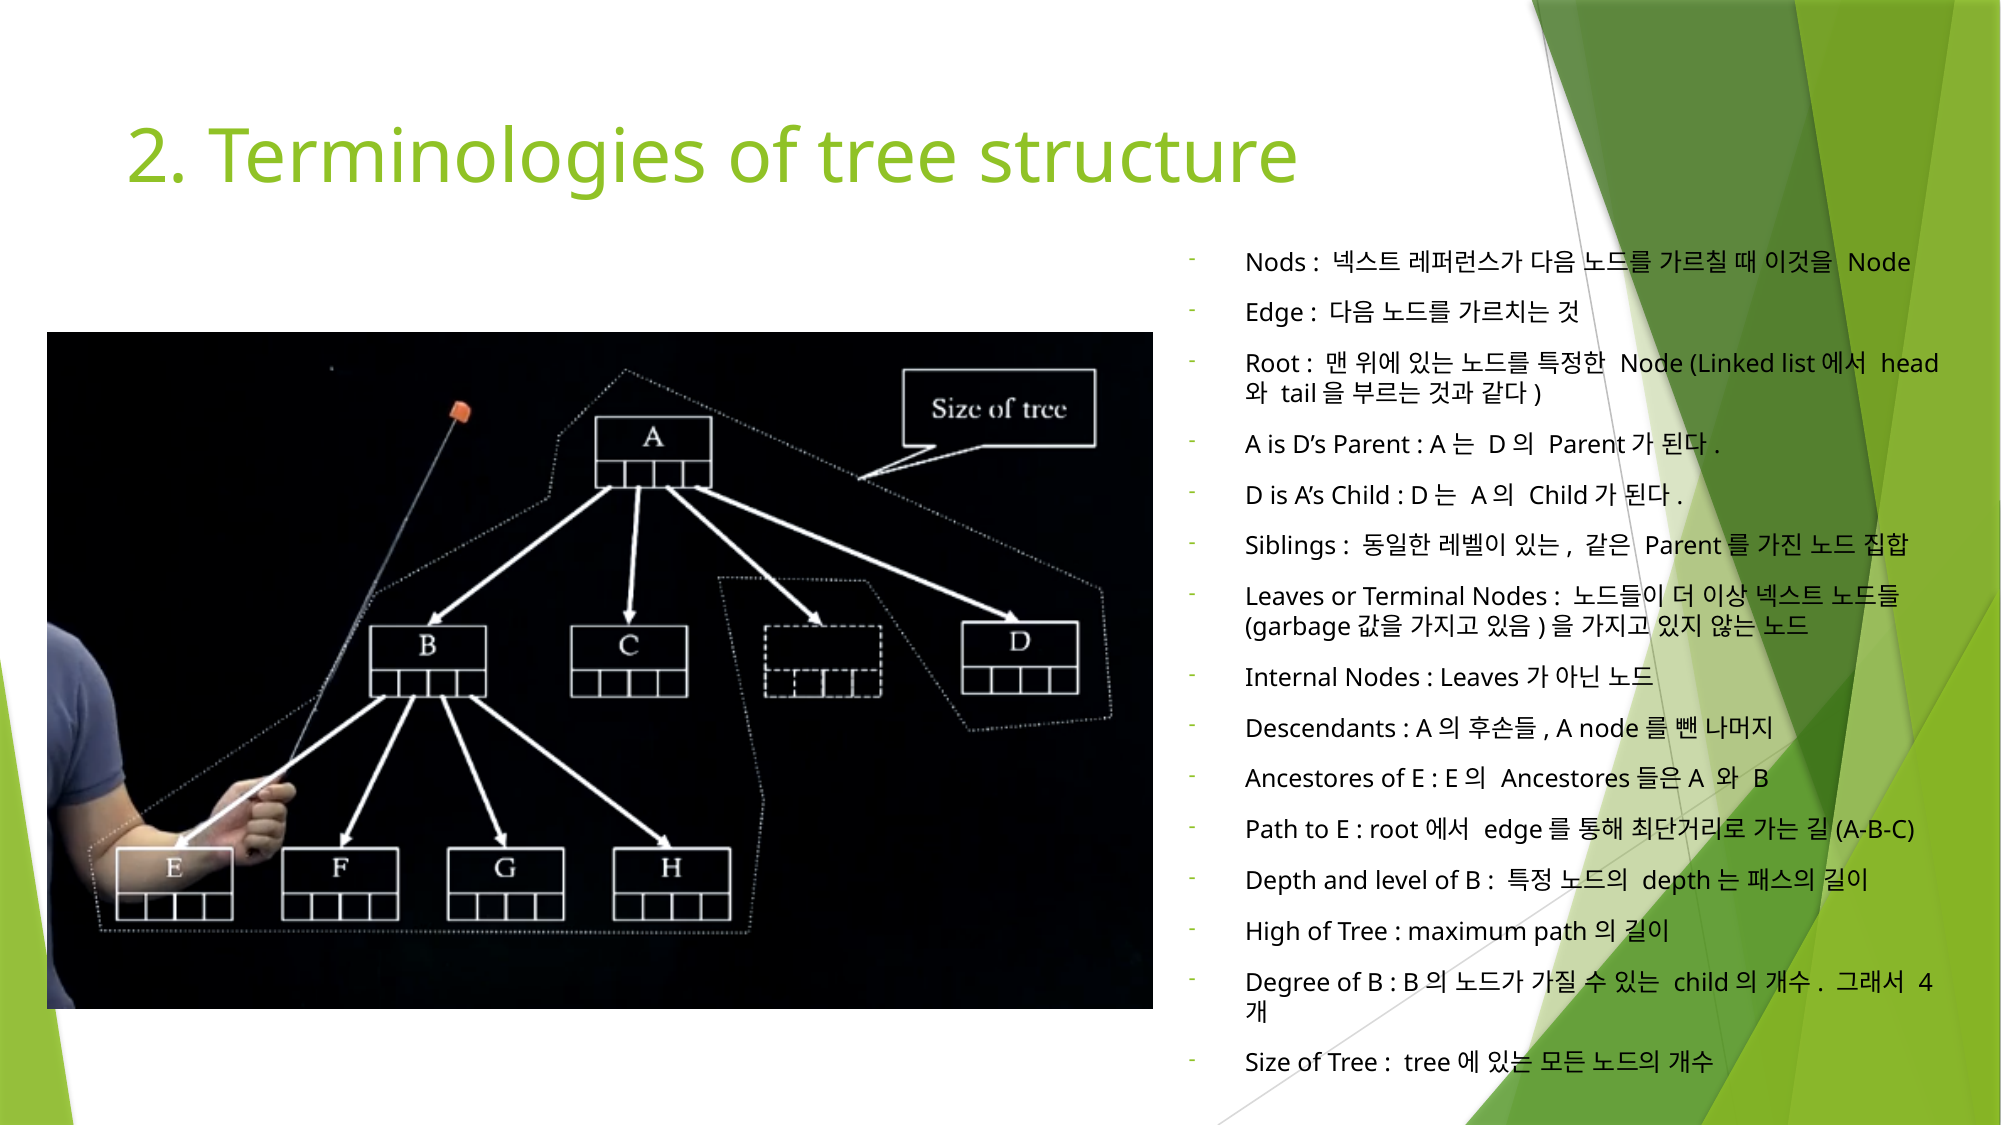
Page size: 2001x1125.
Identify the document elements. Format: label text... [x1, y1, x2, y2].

picture [46, 332, 1153, 1009]
title 2. Terminologies of tree structure [111, 99, 1522, 317]
text_box Nods : 넥스트 레퍼런스가 다음 노드를 가르칠 때 이것을 Node Edge : 다음 노드를 가르치는 것 Root : 맨 위에 있는 노드를 특정한 Node (Linked list에서 head와 tail을 부르는 것과 같다) A is D’s Parent : A는 D의 Parent가 된다. D is A’s Child : D는 A의 Child가 된다. Siblings : 동일한 레벨이 있는, 같은 Parent를 가진 노드 집합 Leaves or Terminal Nodes : 노드들이 더 이상 넥스트 노드들(garbage값을 가지고 있음)을 가지고 있지 않는 노드 Internal Nodes : Leaves가 아닌 노드 Descendants : A의 후손들, A node를 뺀 나머지 Ancestores of E : E의 Ancestores들은A 와 B Path to E : root에서 edge를 통해 최단거리로 가는 길(A-B-C) Depth and level of B : 특정 노드의 depth는 패스의 길이 High of Tree : maximum path의 길이 Degree of B : B의 노드가 가질 수 있는 child의 개수. 그래서 4개 Size of Tree : tree에 있는 모든 노드의 개수 [1173, 238, 1969, 1103]
